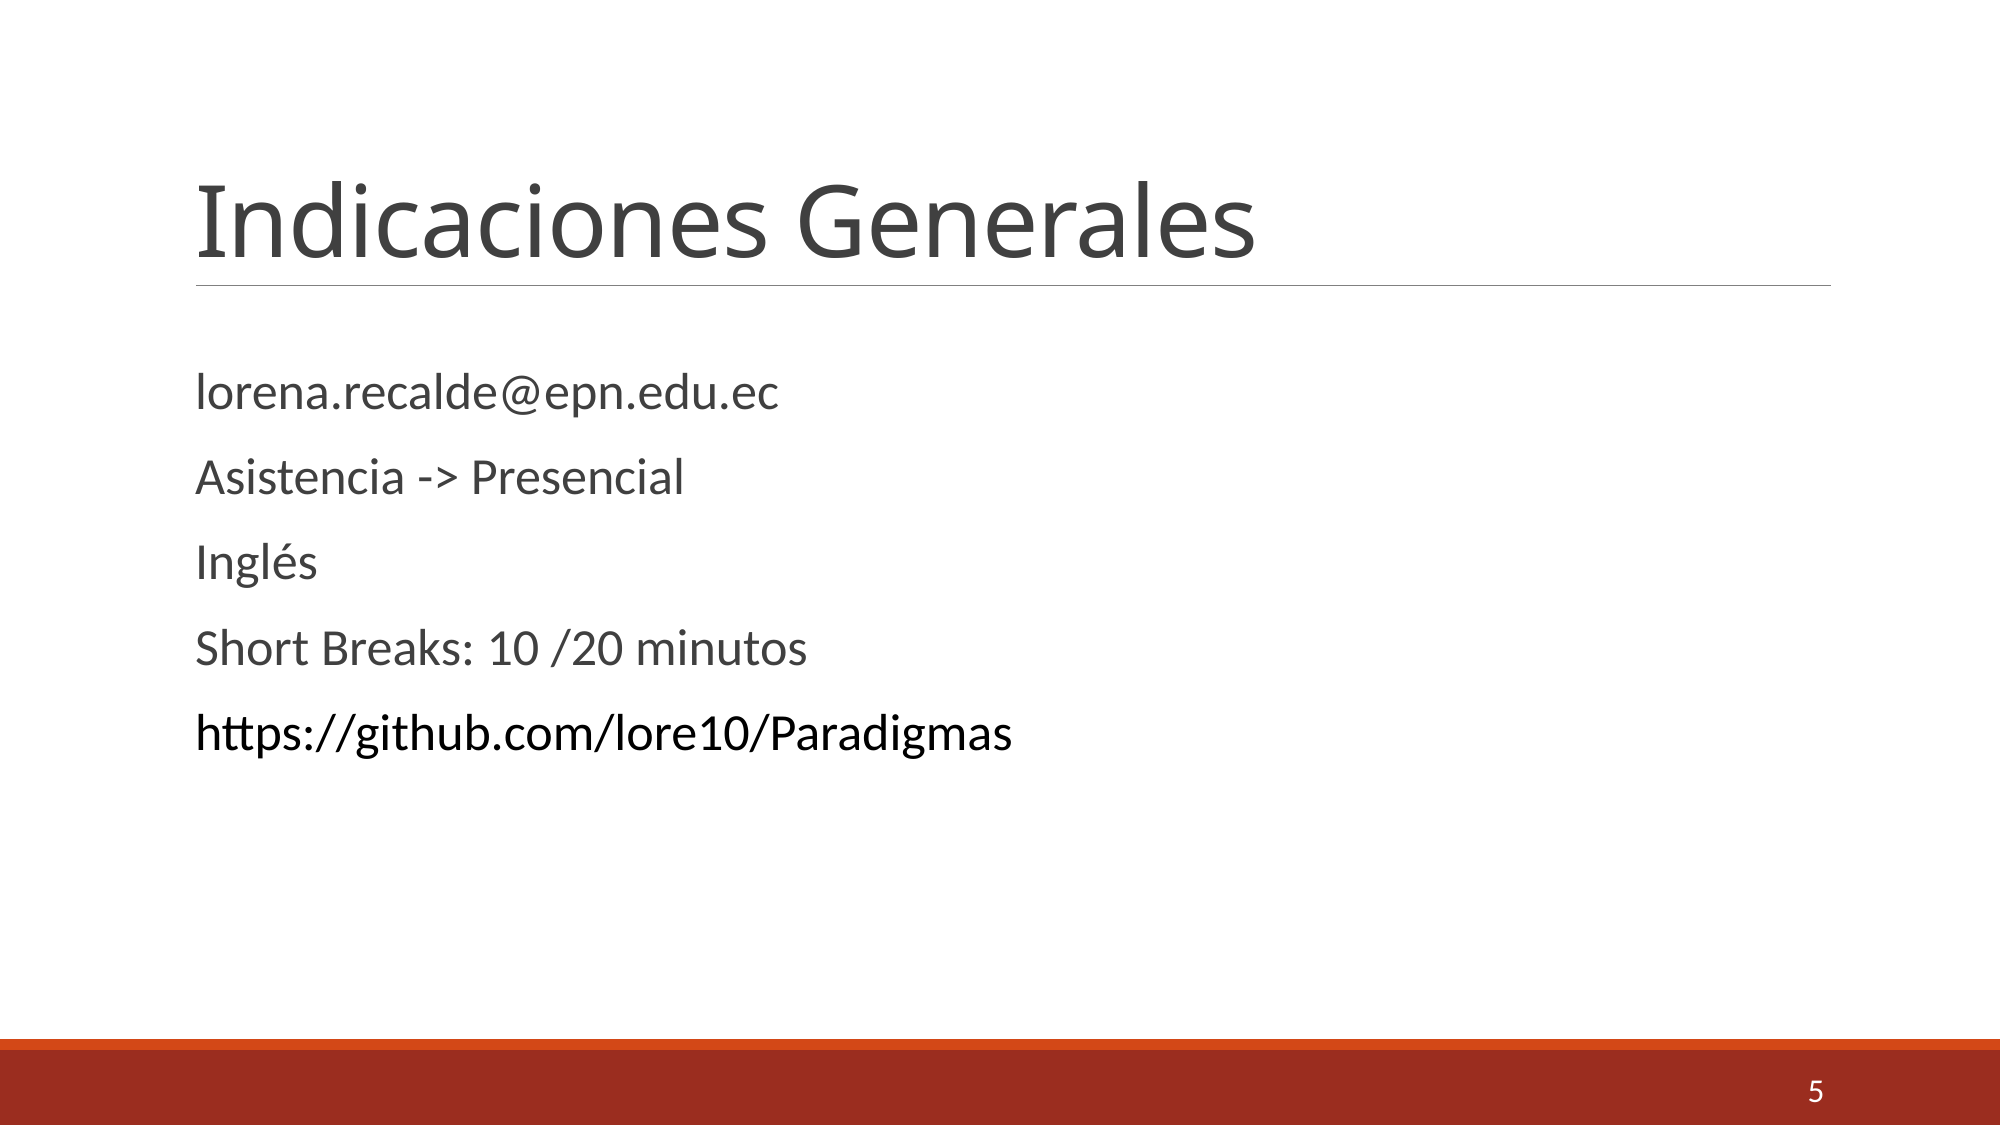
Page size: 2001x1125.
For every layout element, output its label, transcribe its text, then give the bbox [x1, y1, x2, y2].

slide_number 5 [1624, 1059, 1840, 1120]
title Indicaciones Generales [180, 47, 1830, 285]
list lorena.recalde@epn.edu.ec Asistencia -> Presencial Inglés Short Breaks: 10 /20 minutos https://github.com/lore10/Paradigmas [180, 356, 1830, 963]
